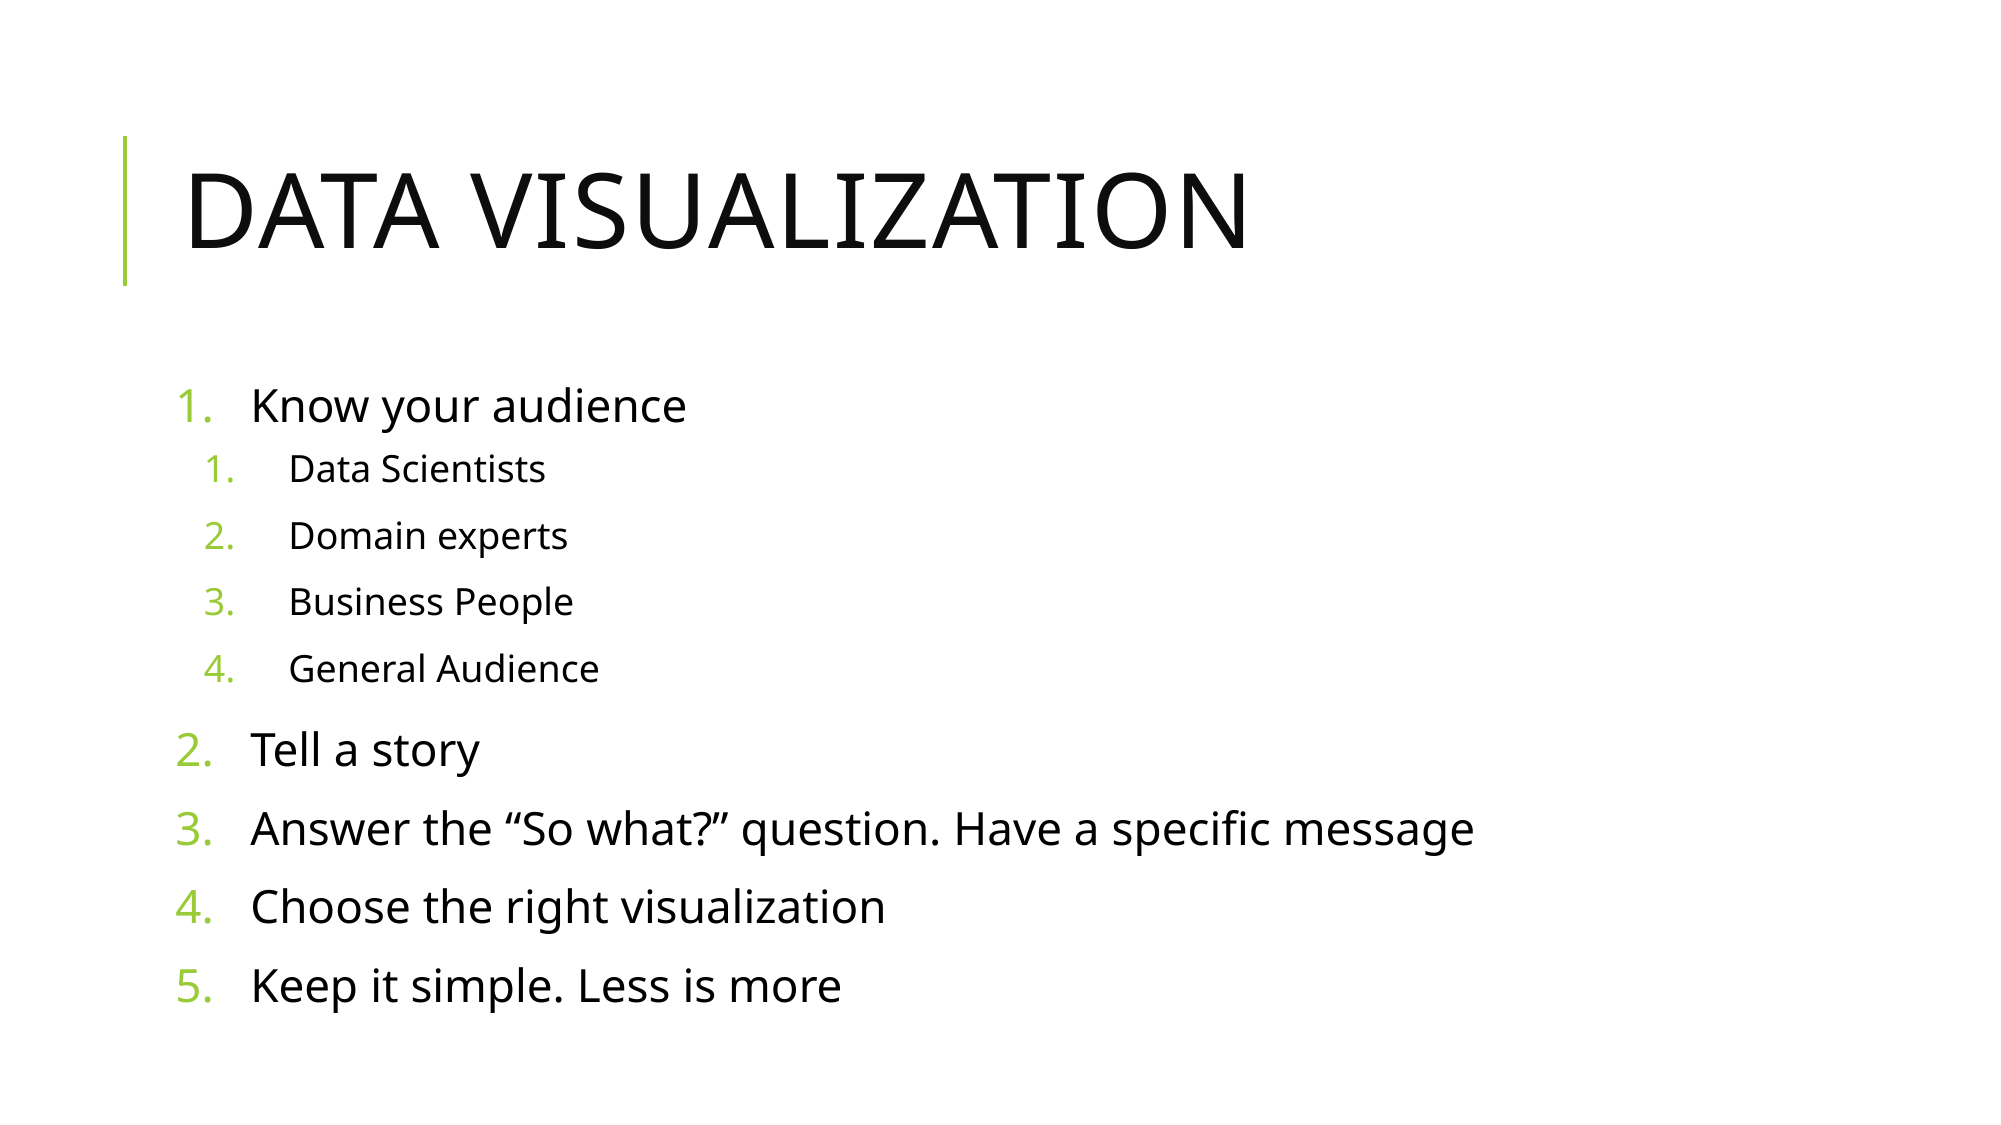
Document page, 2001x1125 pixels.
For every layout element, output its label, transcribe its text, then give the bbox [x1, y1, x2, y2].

title data visualization [168, 96, 1763, 342]
list Know your audience Data Scientists Domain experts Business People General Audience Tell a story Answer the “So what?” question. Have a specific message Choose the right visualization Keep it simple. Less is more [168, 375, 1763, 1035]
